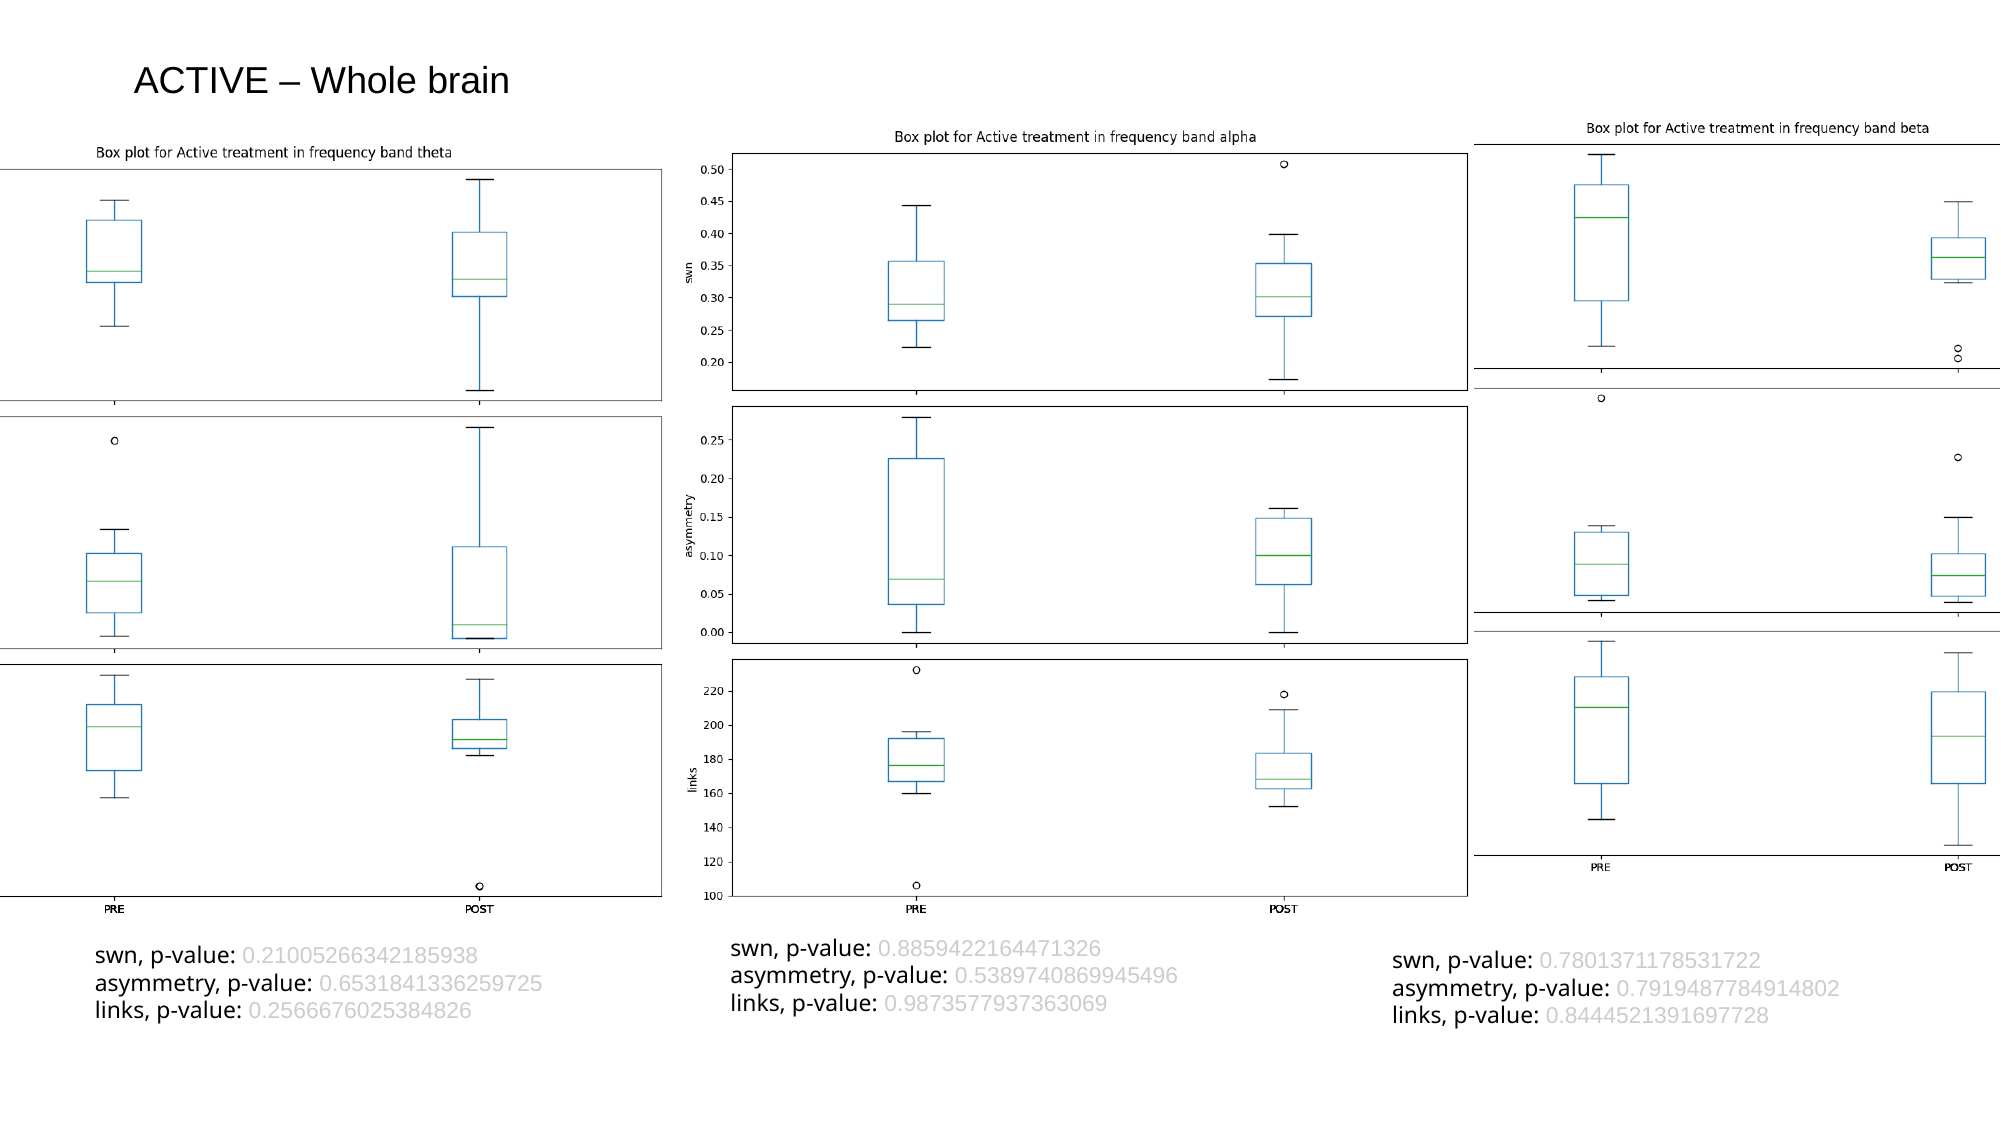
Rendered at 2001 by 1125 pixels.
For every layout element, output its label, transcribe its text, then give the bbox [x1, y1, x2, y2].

picture [675, 114, 2000, 923]
text_box swn, p-value: 0.21005266342185938 asymmetry, p-value: 0.6531841336259725 links, p-value: 0.2566676025384826 [79, 933, 677, 1031]
text_box swn, p-value: 0.8859422164471326 asymmetry, p-value: 0.5389740869945496 links, p-value: 0.9873577937363069 [715, 932, 1280, 1024]
text_box ACTIVE – Whole brain [118, 48, 569, 109]
picture [0, 138, 670, 923]
text_box swn, p-value: 0.7801371178531722 asymmetry, p-value: 0.7919487784914802 links, p-value: 0.8444521391697728 [1377, 938, 1930, 1036]
